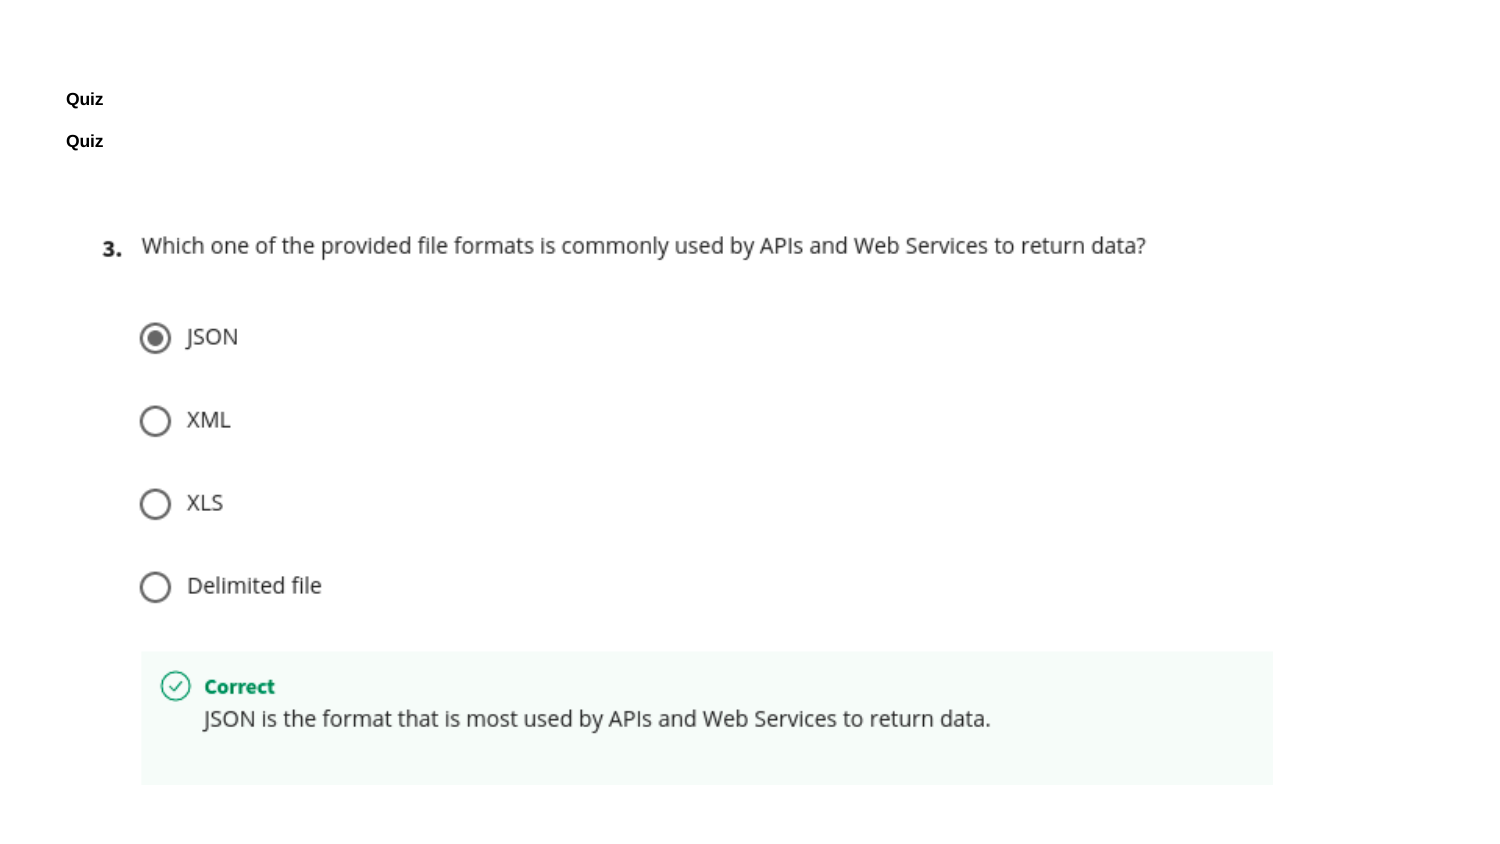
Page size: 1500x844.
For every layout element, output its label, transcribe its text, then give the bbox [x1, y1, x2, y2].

picture [50, 185, 1274, 785]
title Quiz Quiz [51, 72, 1449, 167]
